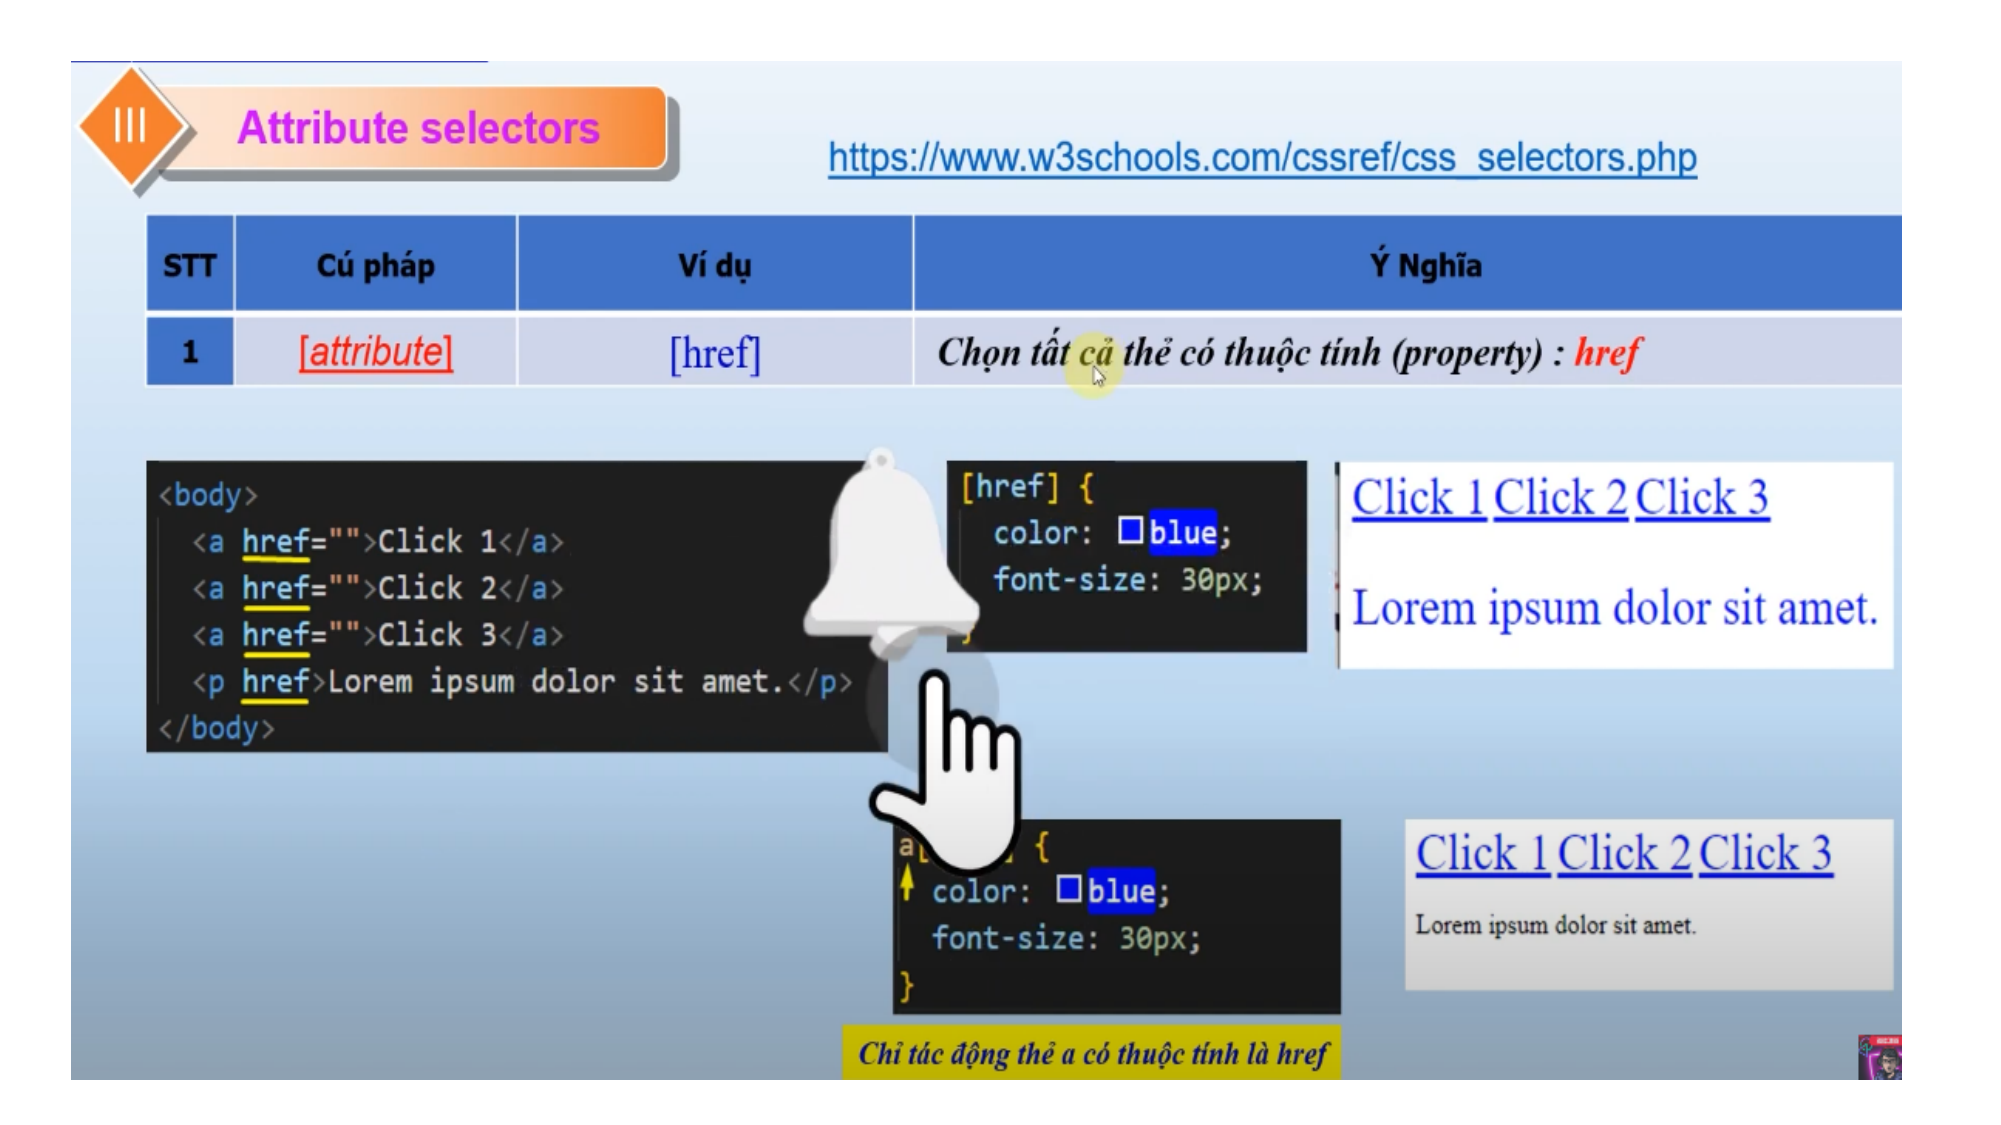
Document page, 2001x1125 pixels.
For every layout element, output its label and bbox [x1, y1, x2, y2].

picture [71, 61, 1902, 1080]
